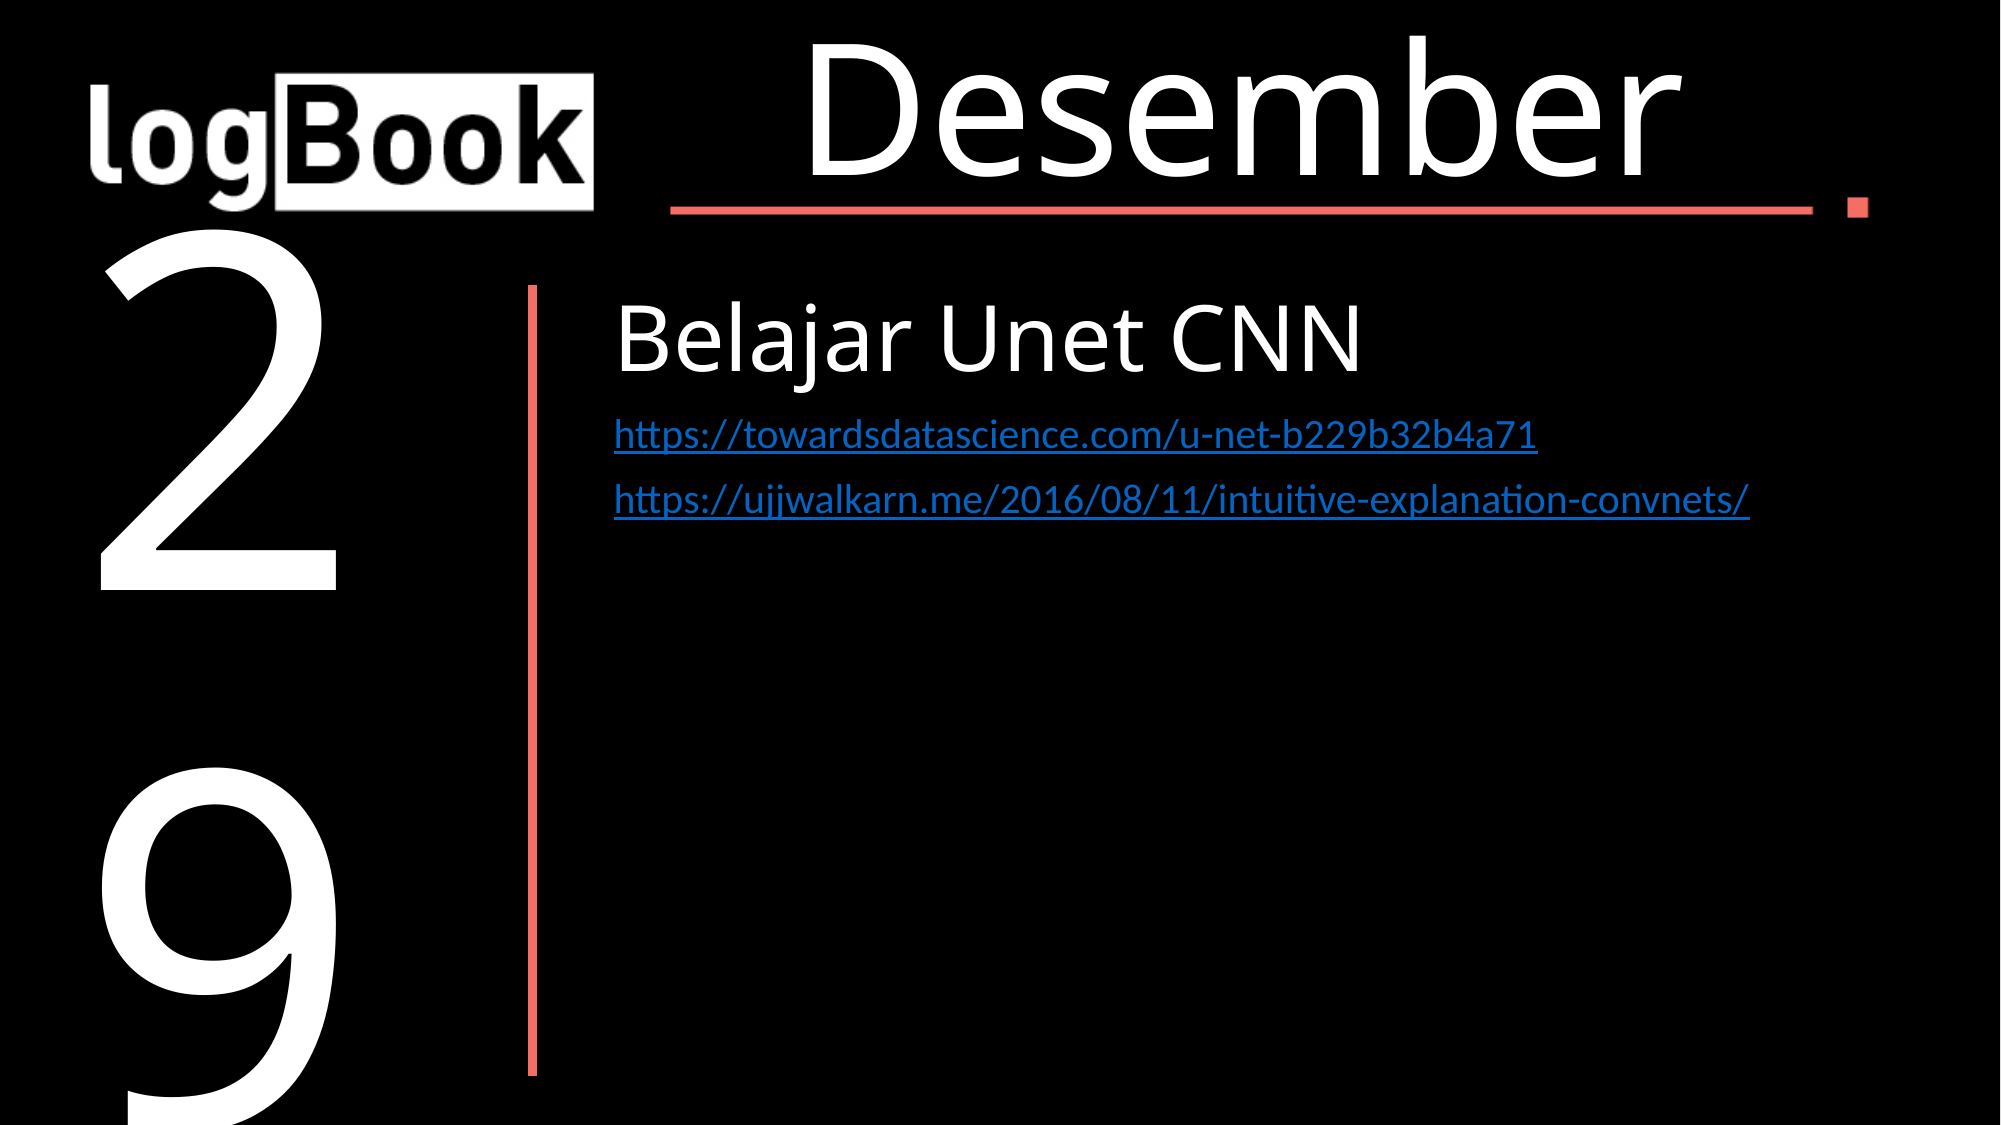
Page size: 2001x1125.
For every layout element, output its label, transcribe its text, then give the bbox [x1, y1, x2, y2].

subtitle Desember [670, 9, 1811, 268]
picture [0, 0, 2001, 1125]
text_box 29 [62, 270, 502, 1125]
text_box Belajar Unet CNN https://towardsdatascience.com/u-net-b229b32b4a71 https://ujjwalkarn.me/2016/08/11/intuitive-explanation-convnets/ [598, 284, 1811, 1062]
